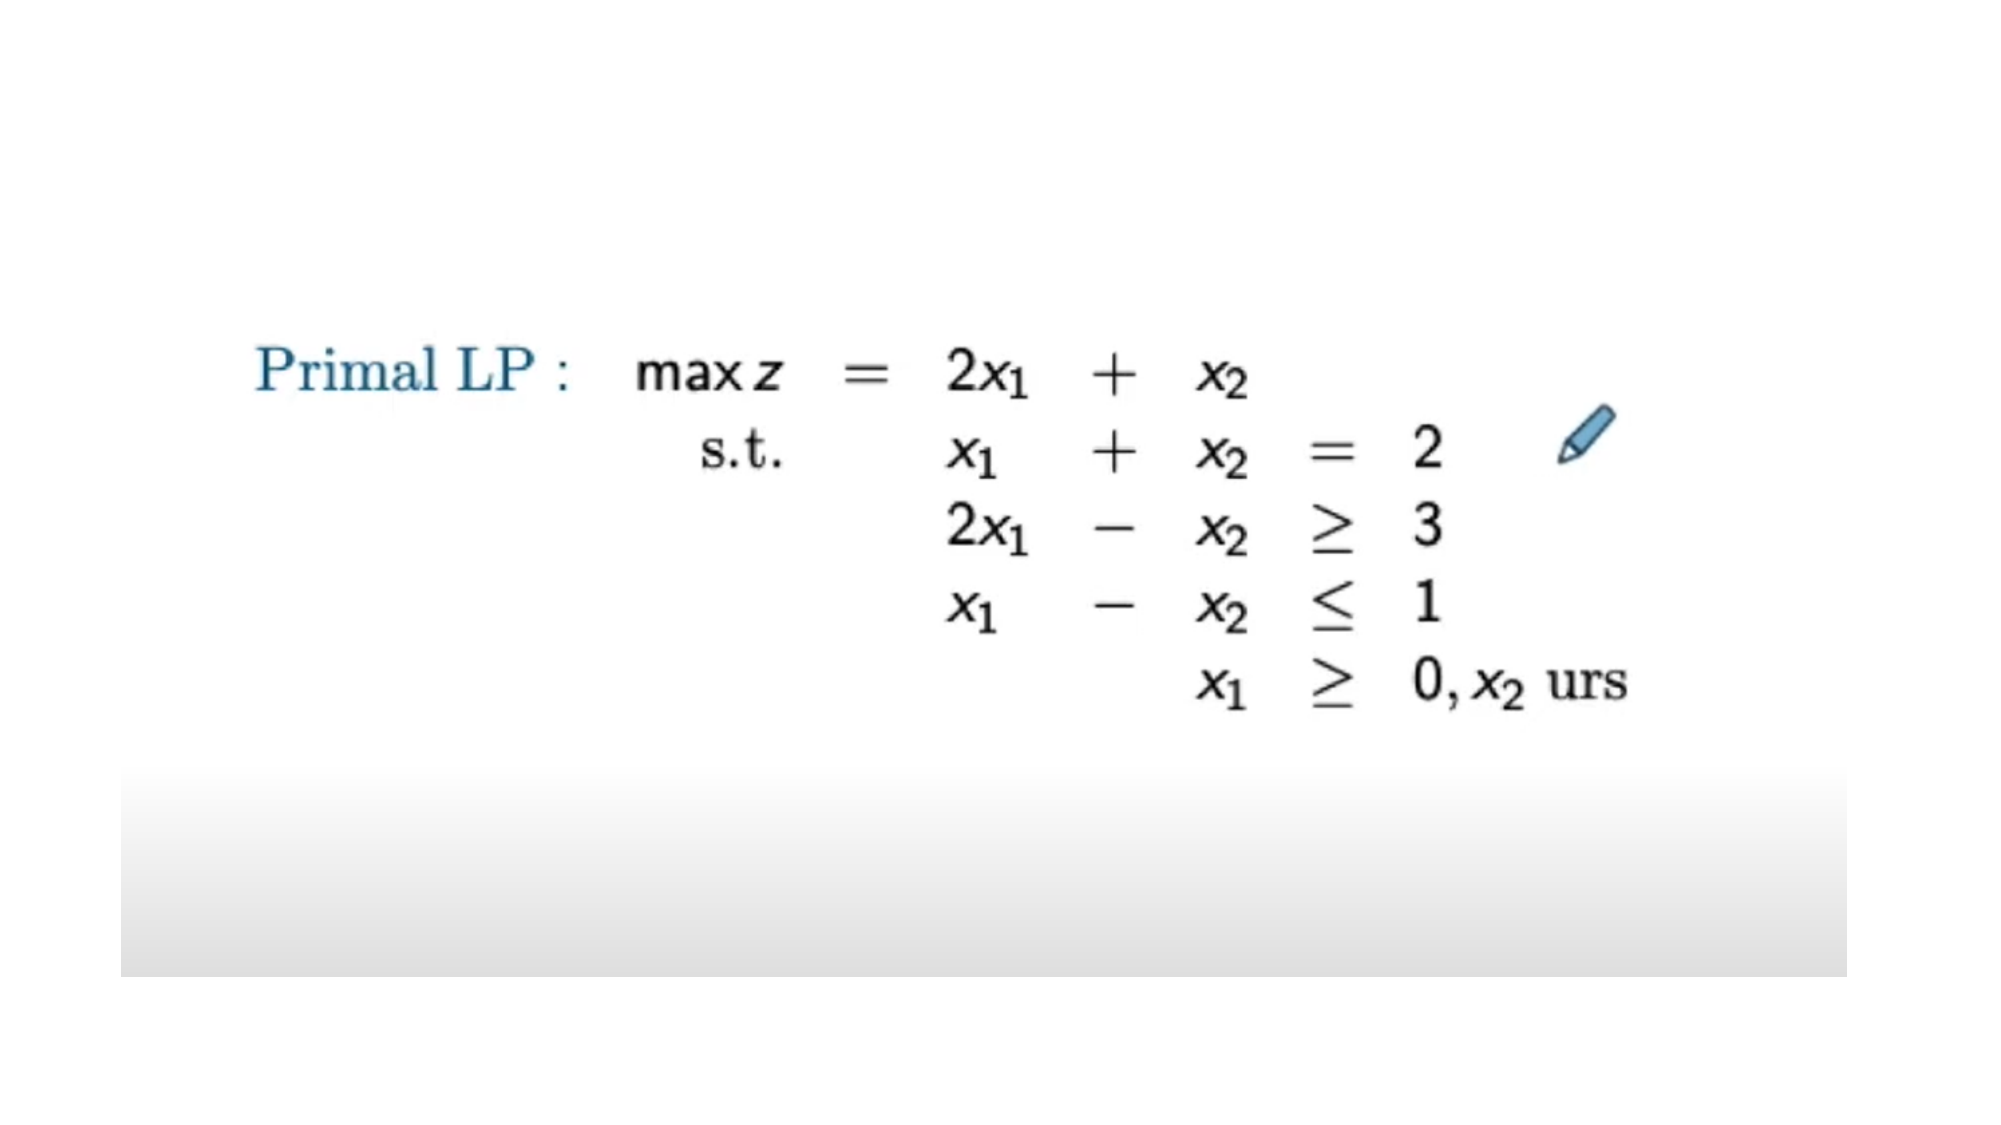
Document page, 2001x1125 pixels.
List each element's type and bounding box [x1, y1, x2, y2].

list [121, 277, 1847, 977]
